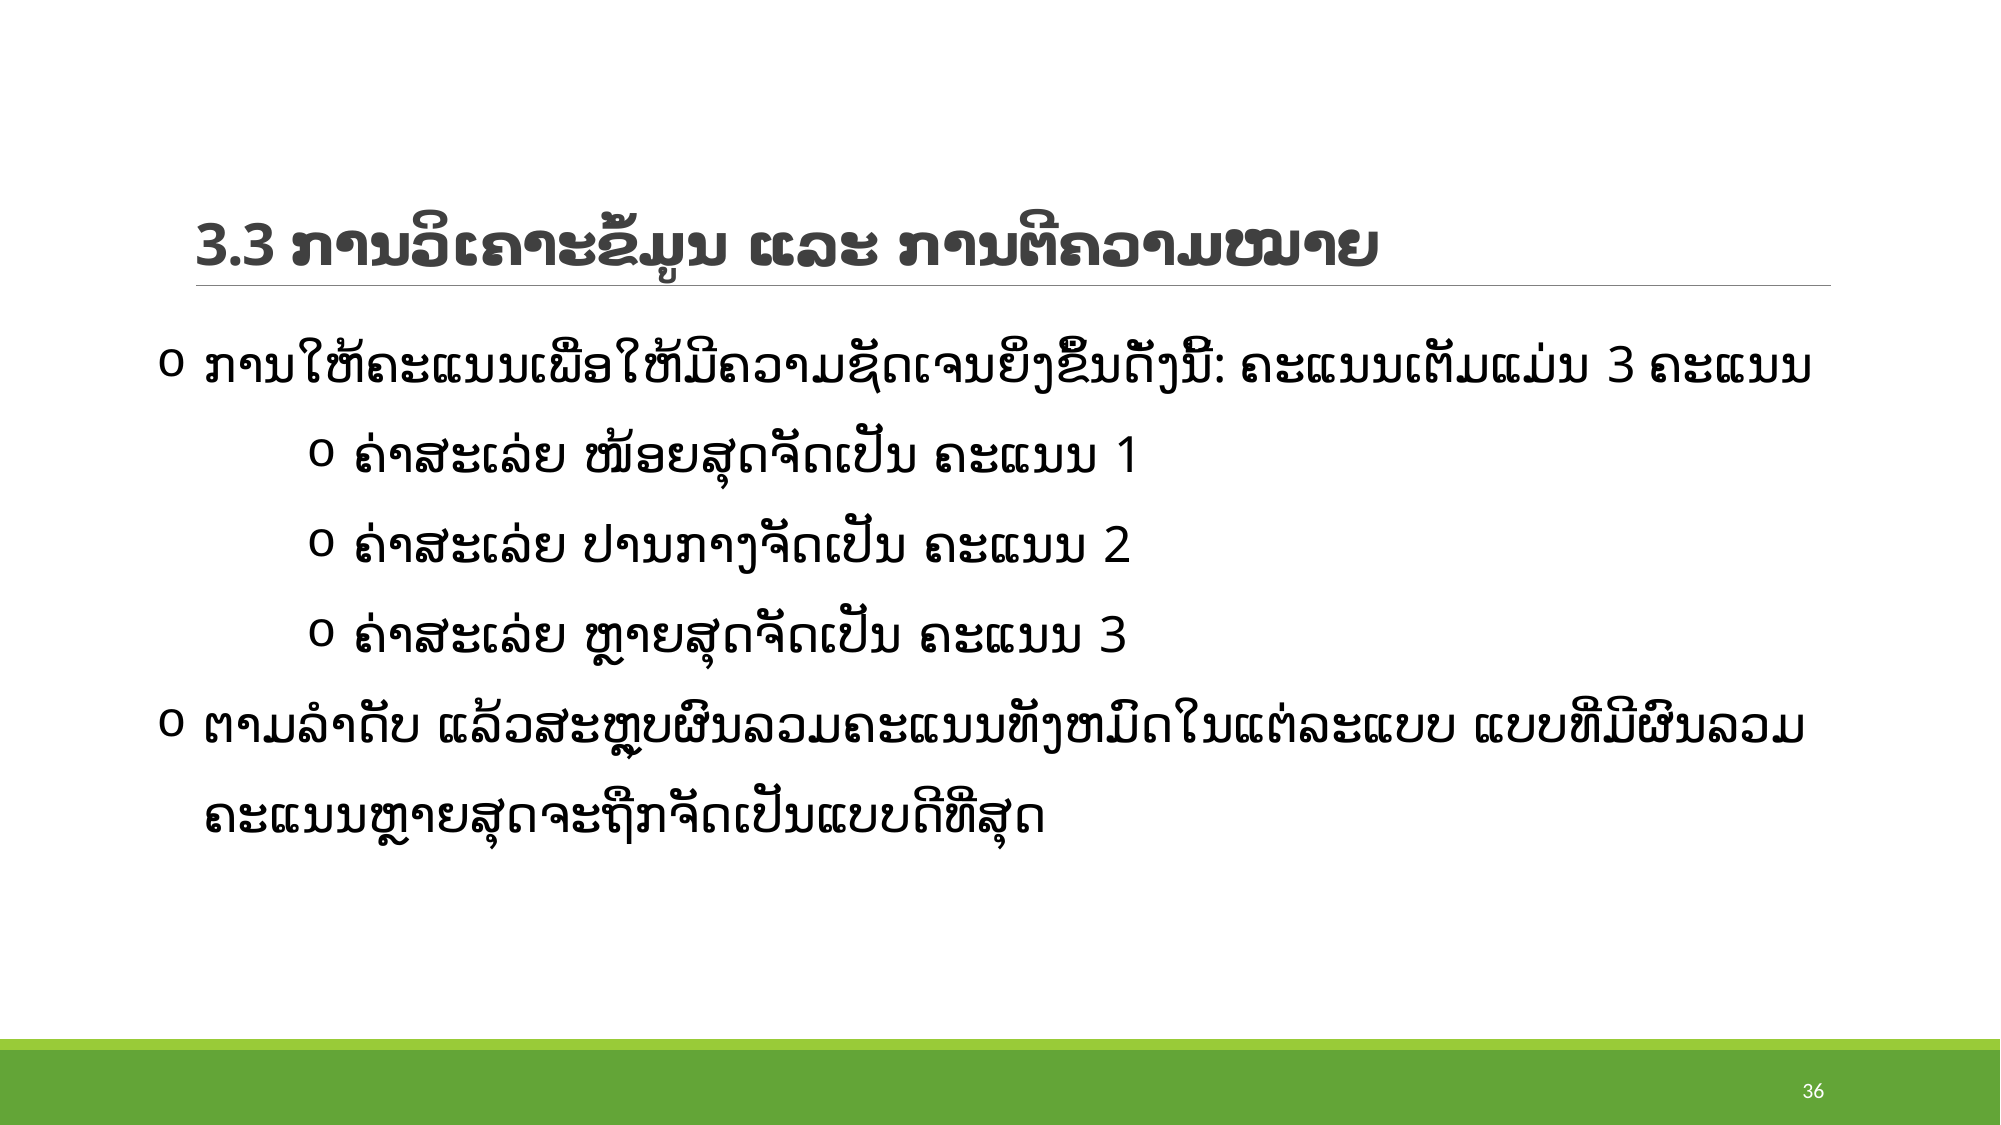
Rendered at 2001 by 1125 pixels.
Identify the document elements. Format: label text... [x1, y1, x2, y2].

title 3.3 ການວິເຄາະຂໍ້ມູນ ແລະ ການຕີຄວາມໝາຍ [180, 47, 1830, 285]
slide_number 36 [1624, 1059, 1840, 1120]
text_box ການໃຫ້ຄະແນນເພື່ອໃຫ້ມີຄວາມຊັດເຈນຍິ່ງຂຶ້ນດັ່ງນີ້: ຄະແນນເຕັມແມ່ນ 3 ຄະແນນ ຄ່າສະເລ່ຍ ໜ້ອຍສຸດຈັດເປັນ ຄະແນນ 1 ຄ່າສະເລ່ຍ ປານກາງຈັດເປັນ ຄະແນນ 2 ຄ່າສະເລ່ຍ ຫຼາຍສຸດຈັດເປັນ ຄະແນນ 3 ຕາມລໍາດັບ ແລ້ວສະຫຼຸບຜົນລວມຄະແນນທັງຫມົດໃນແຕ່ລະແບບ ແບບທີ່ມີຜົນລວມຄະແນນຫຼາຍສຸດຈະຖືກຈັດເປັນແບບດີທີ່ສຸດ [141, 295, 1923, 941]
